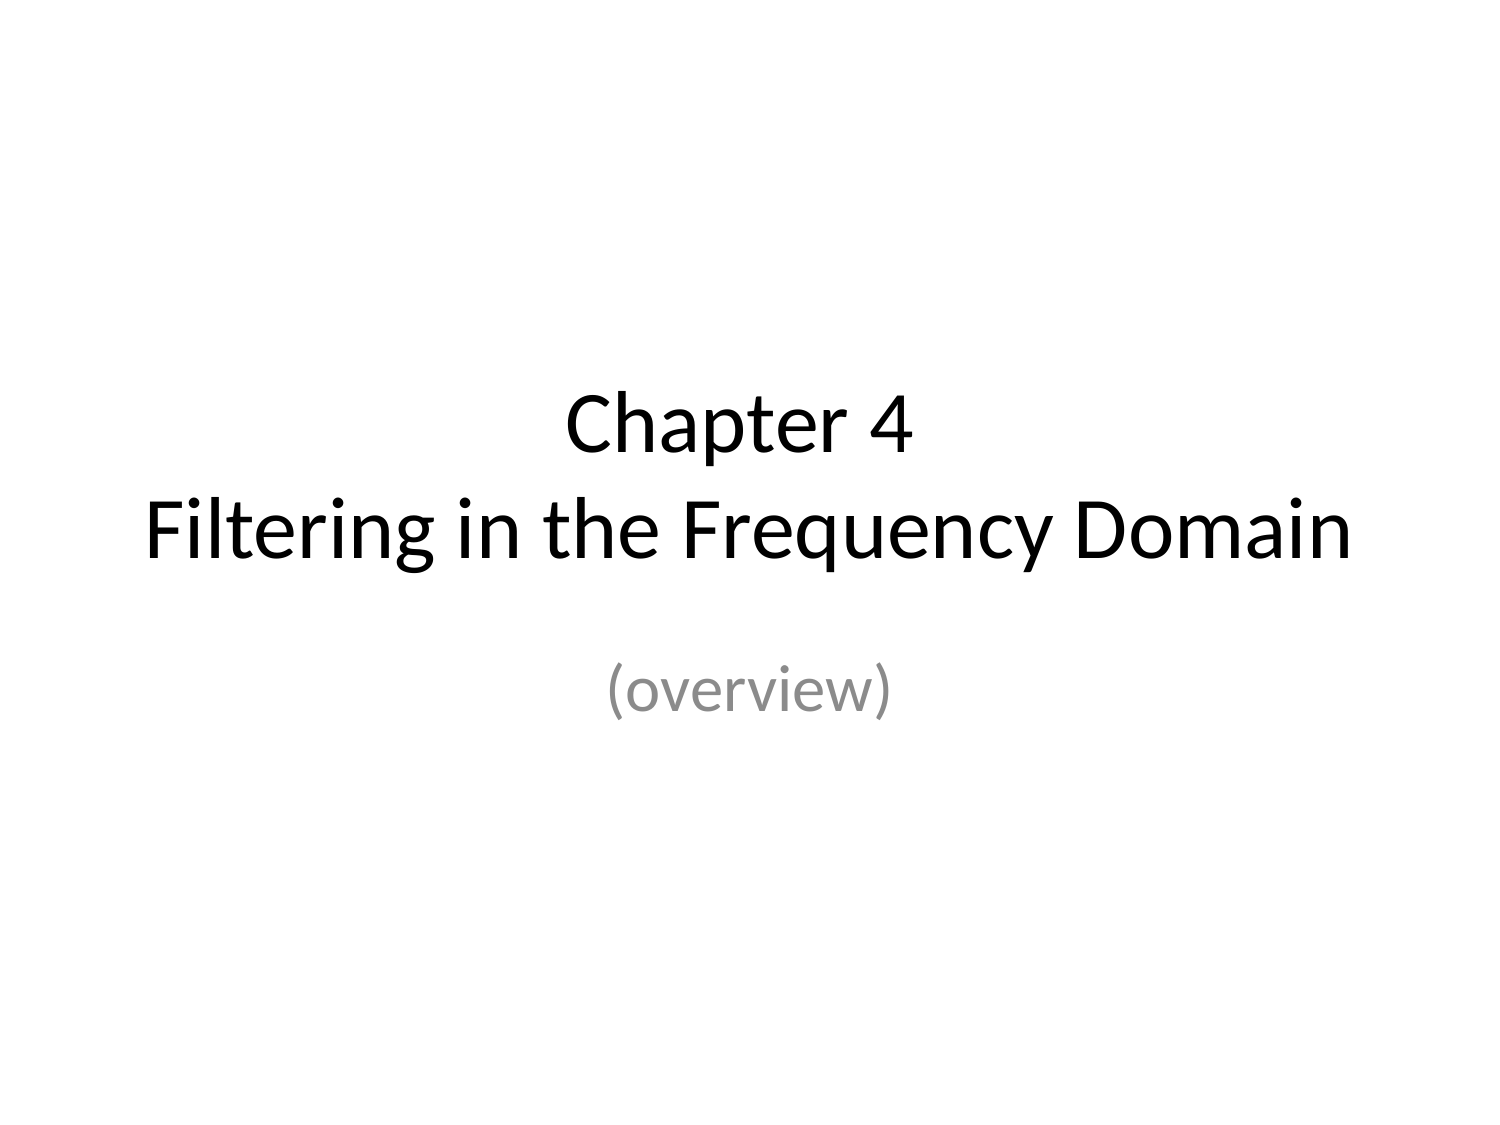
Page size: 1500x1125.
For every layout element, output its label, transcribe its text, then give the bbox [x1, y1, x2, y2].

title Chapter 4 Filtering in the Frequency Domain [112, 349, 1388, 591]
subtitle (overview) [225, 637, 1275, 925]
